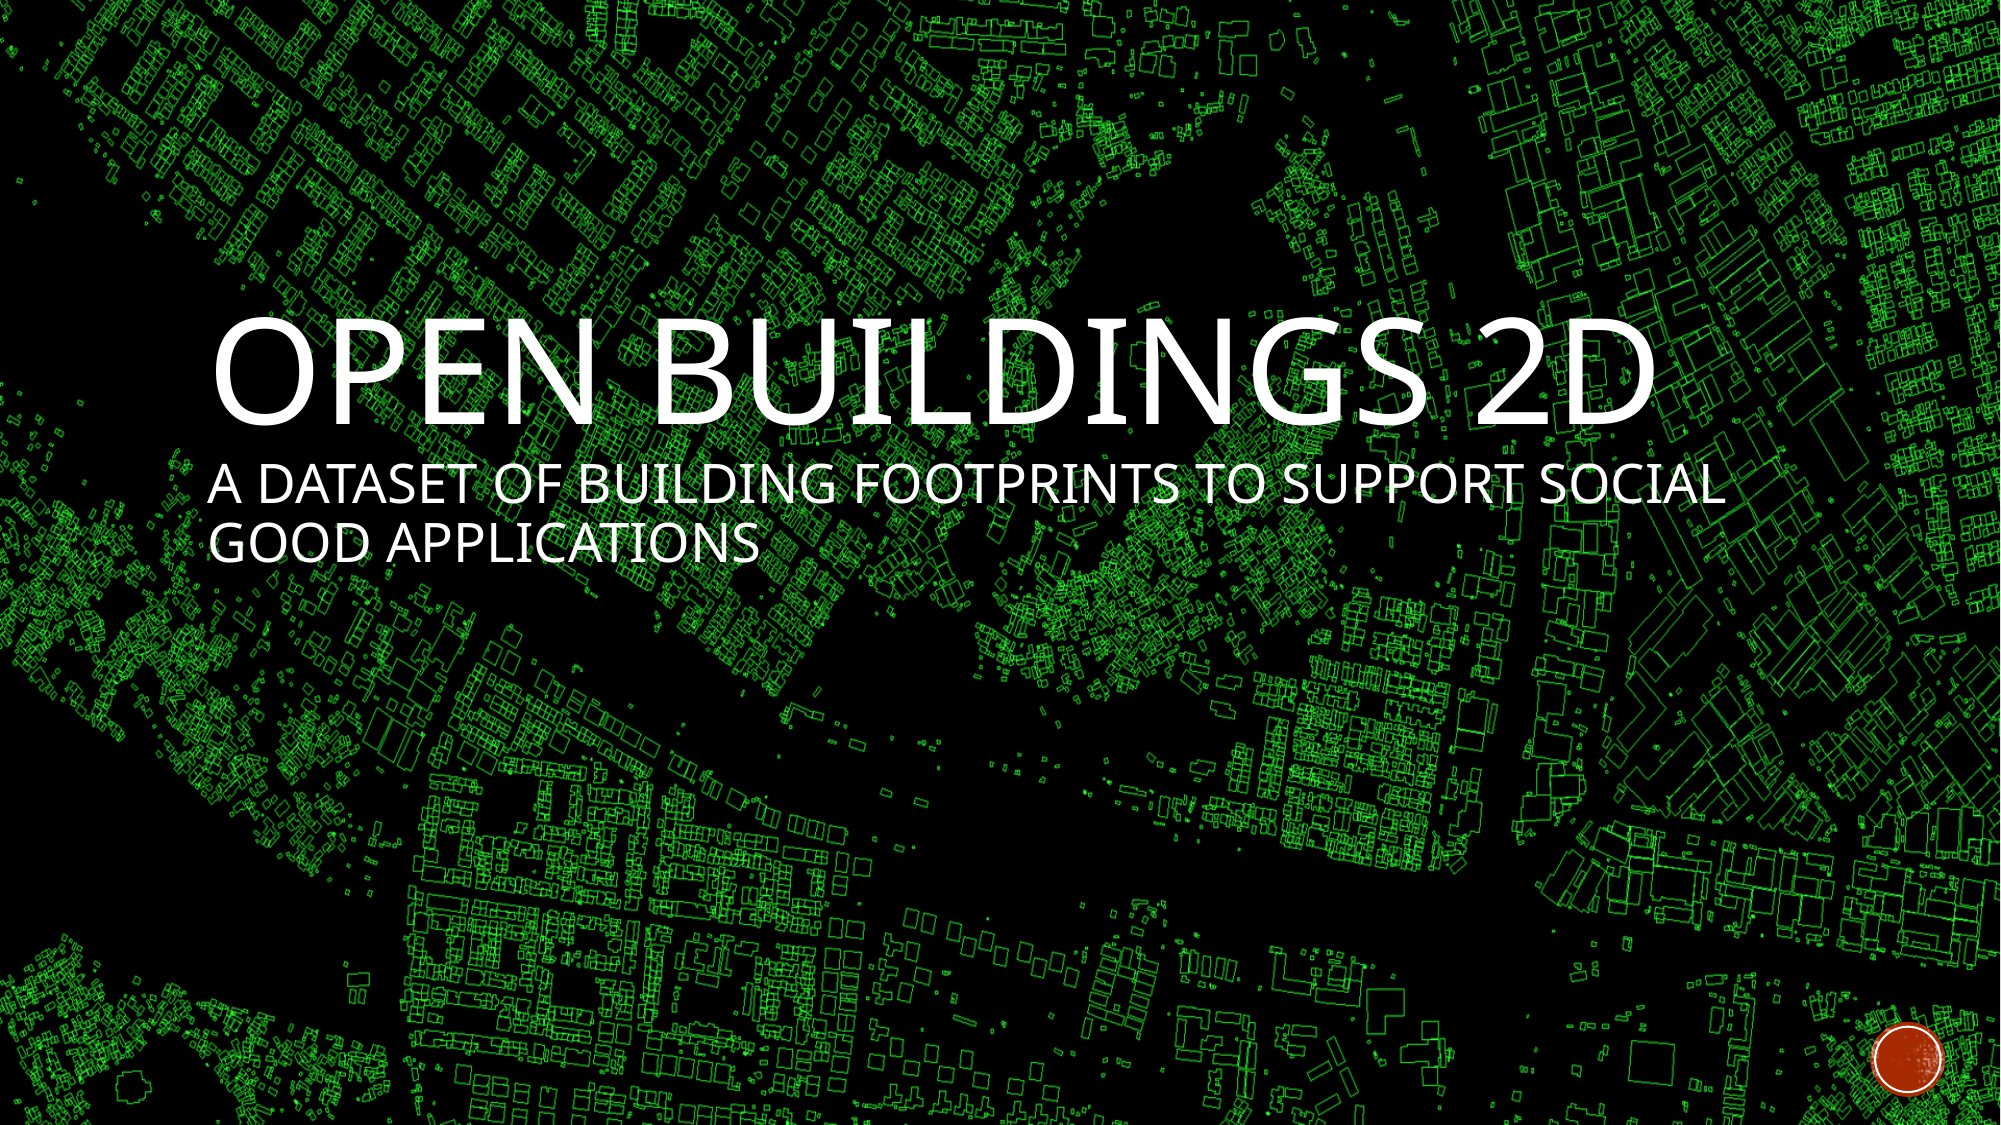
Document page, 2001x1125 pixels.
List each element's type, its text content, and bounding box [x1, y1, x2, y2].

picture [0, 0, 2001, 1125]
title Open Buildings 2D A dataset of building footprints to support social good applications [192, 289, 1901, 714]
